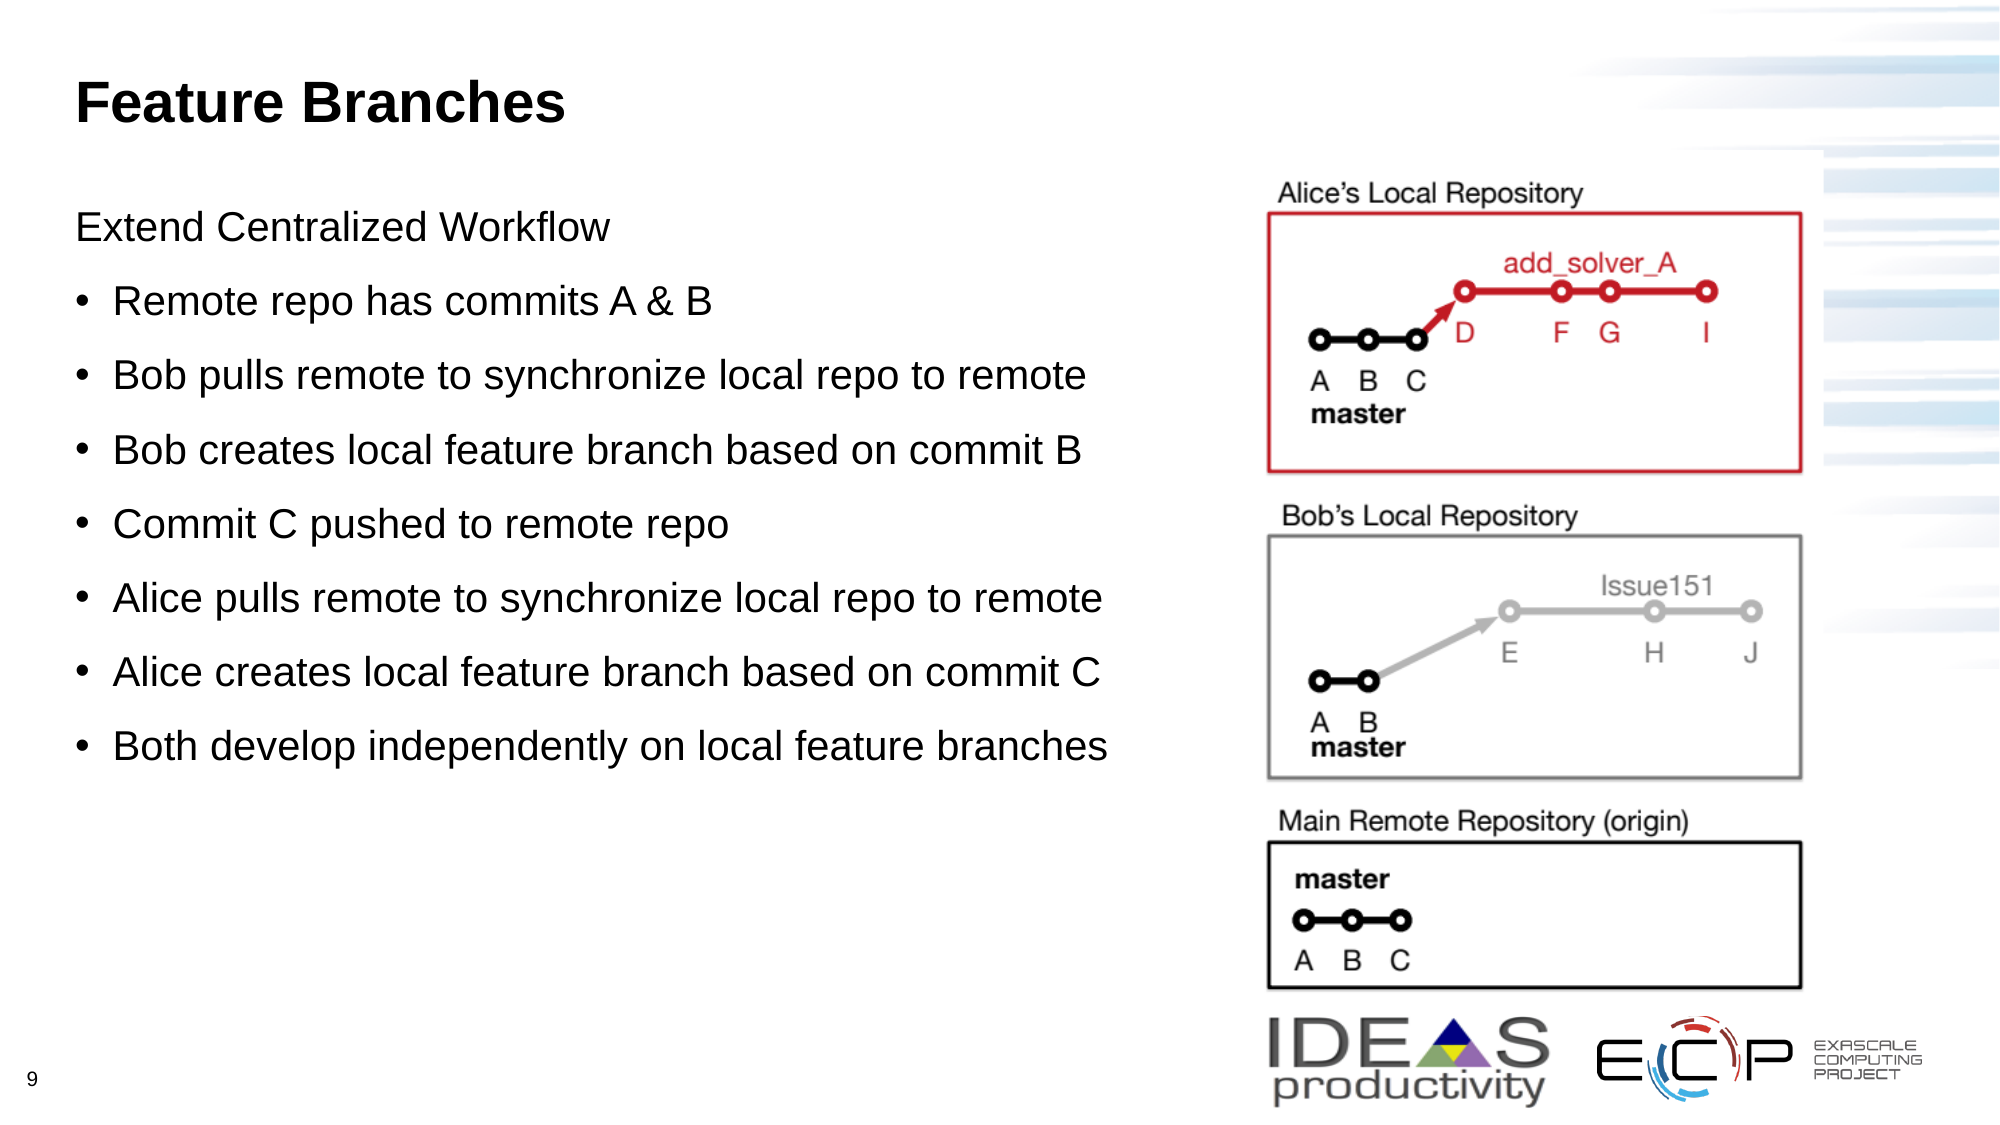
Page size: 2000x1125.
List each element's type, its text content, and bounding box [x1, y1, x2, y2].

picture [1237, 0, 2000, 1115]
title Feature Branches [59, 67, 1926, 218]
list Extend Centralized Workflow Remote repo has commits A & B Bob pulls remote to synchronize local repo to remote Bob creates local feature branch based on commit B Commit C pushed to remote repo Alice pulls remote to synchronize local repo to remote Alice creates local feature branch based on commit C Both develop independently on local feature branches [59, 197, 1203, 863]
